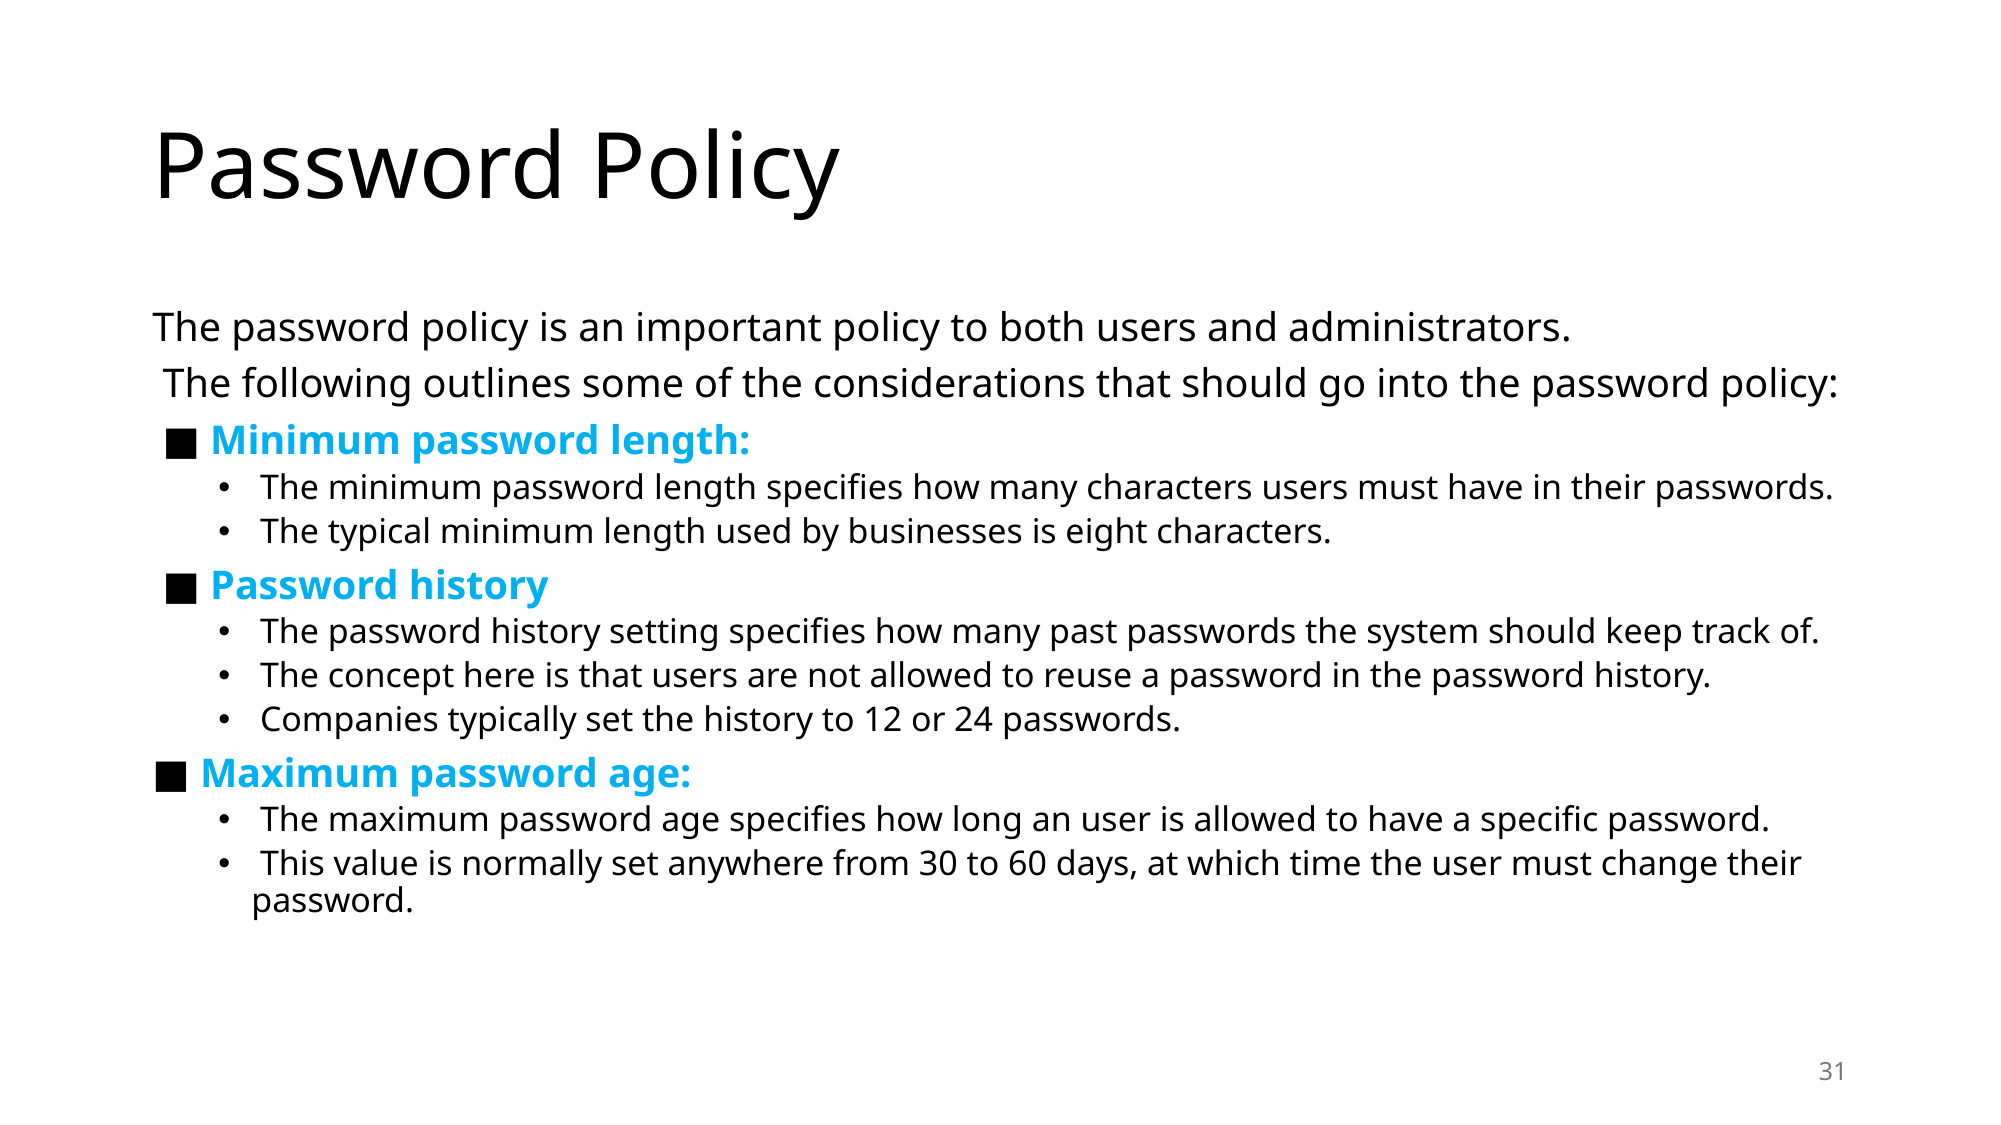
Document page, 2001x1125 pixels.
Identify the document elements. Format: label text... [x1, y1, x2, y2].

title Password Policy [137, 59, 1863, 278]
list The password policy is an important policy to both users and administrators. The following outlines some of the considerations that should go into the password policy: ■ Minimum password length: The minimum password length specifies how many characters users must have in their passwords. The typical minimum length used by businesses is eight characters. ■ Password history The password history setting specifies how many past passwords the system should keep track of. The concept here is that users are not allowed to reuse a password in the password history. Companies typically set the history to 12 or 24 passwords. ■ Maximum password age: The maximum password age specifies how long an user is allowed to have a specific password. This value is normally set anywhere from 30 to 60 days, at which time the user must change their password. [137, 299, 1863, 1014]
slide_number 31 [1412, 1042, 1863, 1103]
